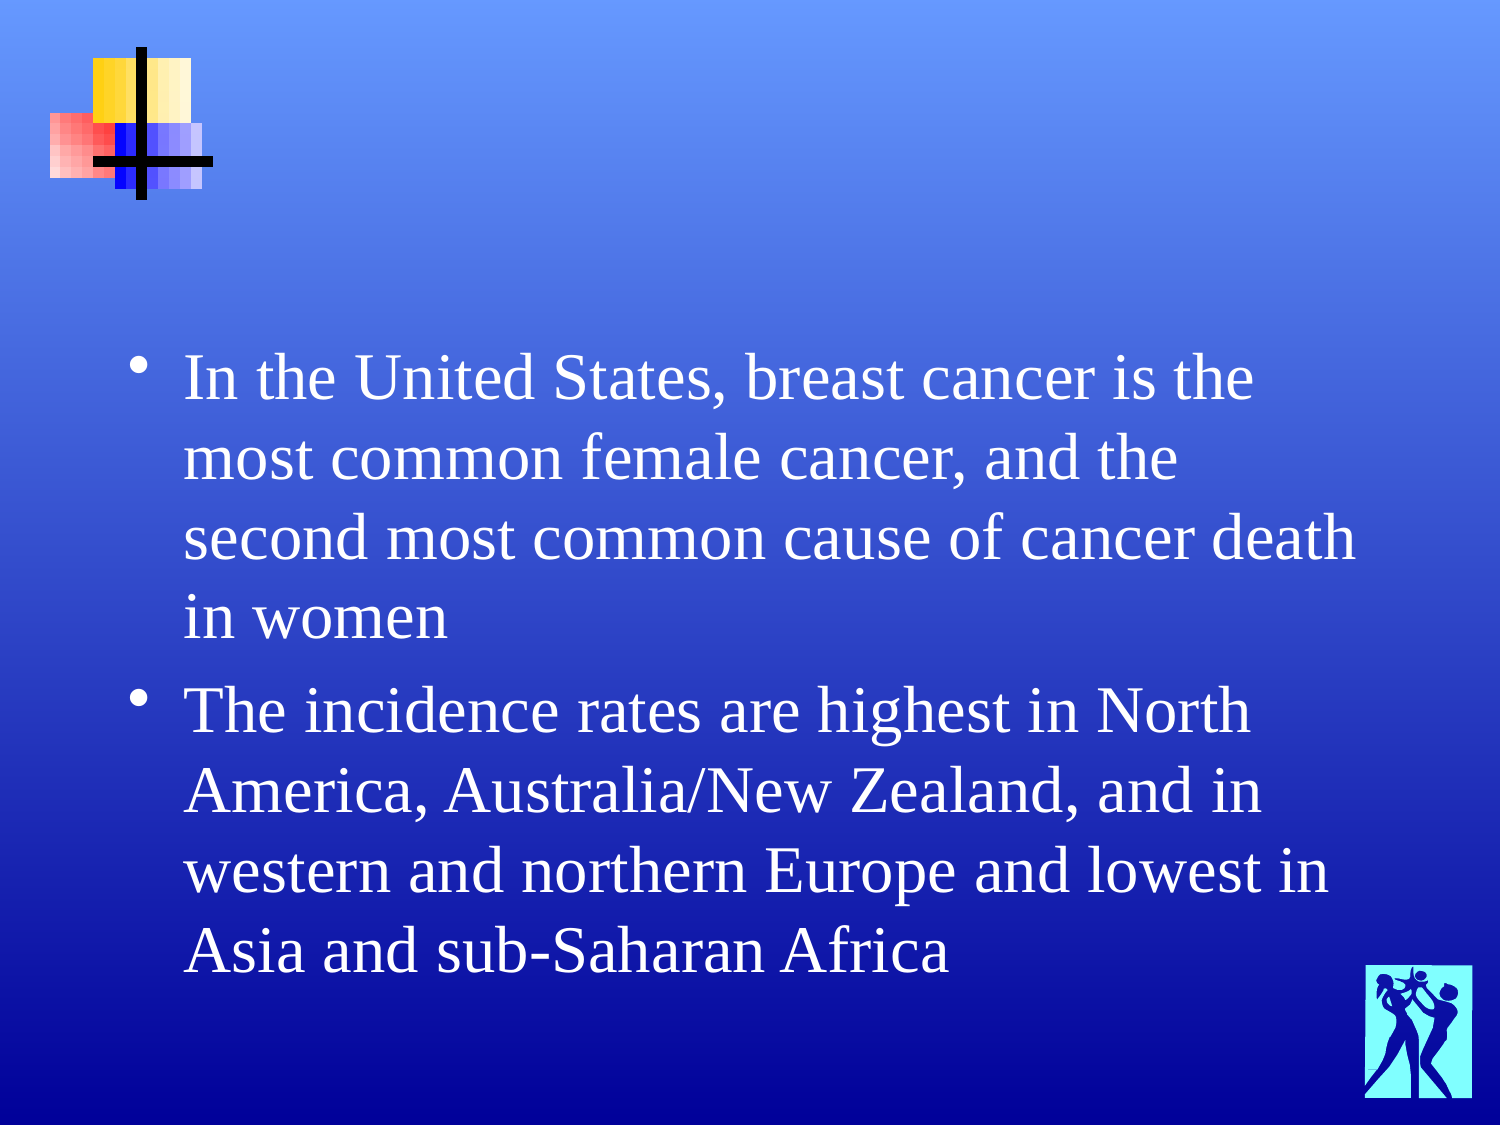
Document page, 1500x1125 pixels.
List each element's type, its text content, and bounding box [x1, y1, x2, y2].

picture [50, 37, 213, 200]
list In the United States, breast cancer is the most common female cancer, and the second most common cause of cancer death in women The incidence rates are highest in North America, Australia/New Zealand, and in western and northern Europe and lowest in Asia and sub-Saharan Africa [112, 324, 1388, 1001]
